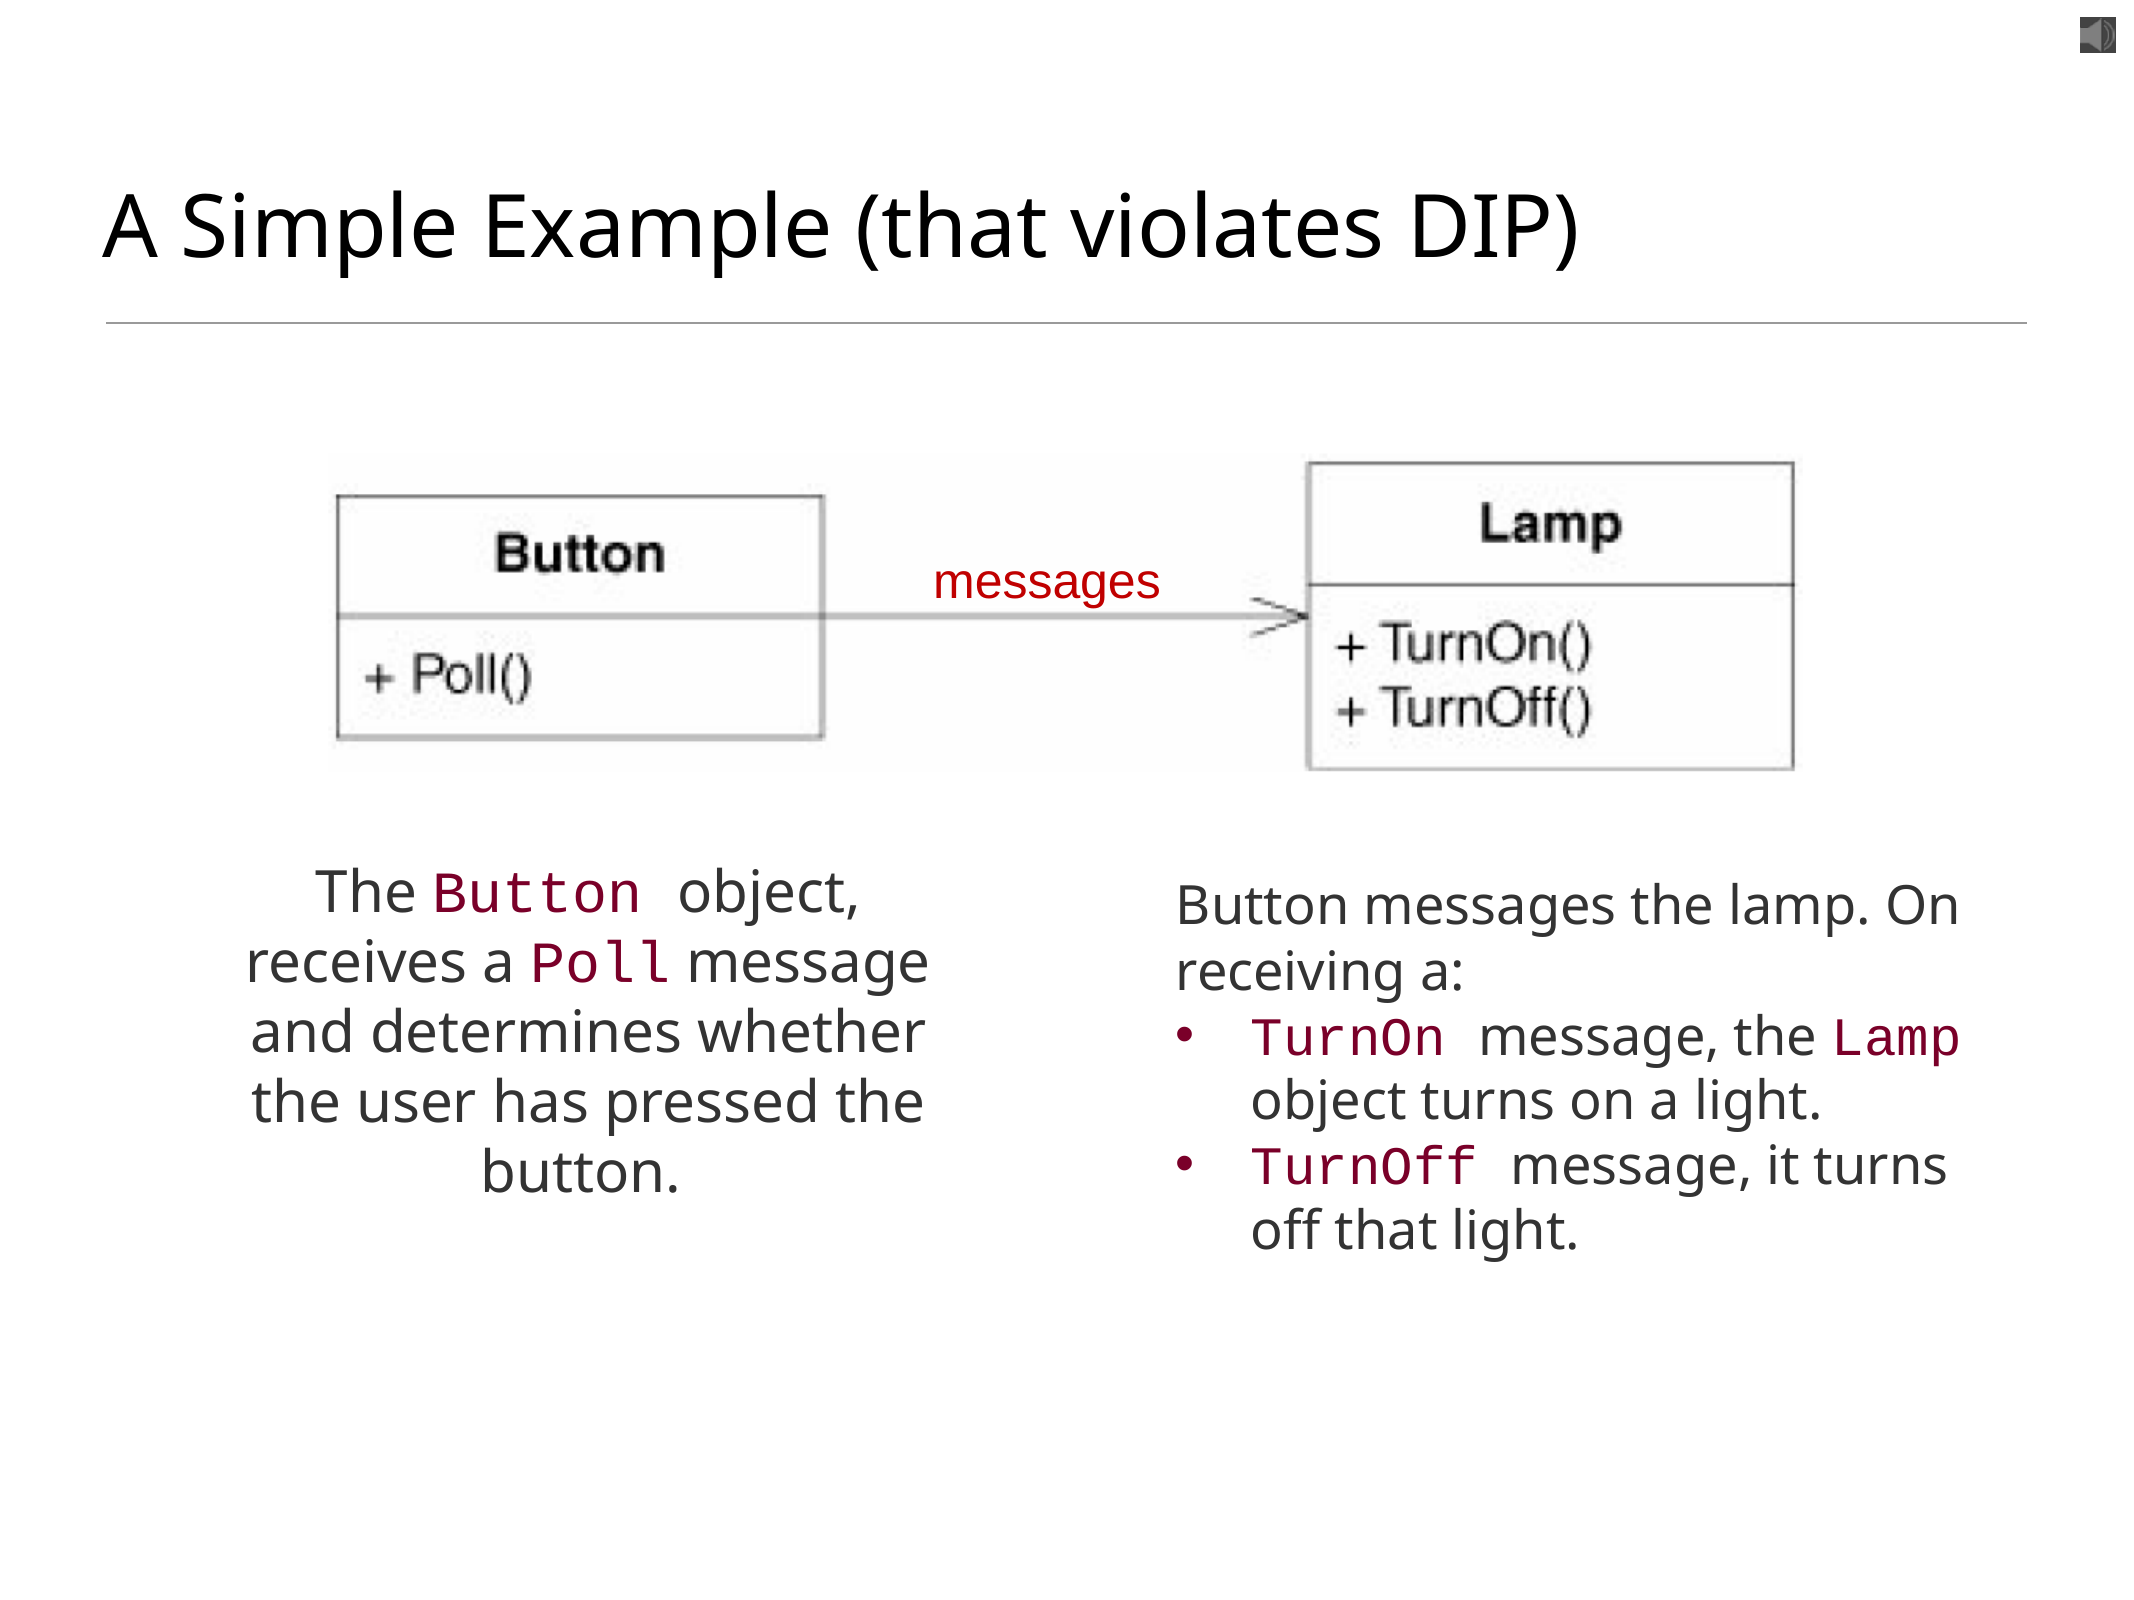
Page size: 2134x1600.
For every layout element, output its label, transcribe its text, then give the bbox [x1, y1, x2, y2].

title A Simple Example (that violates DIP) [93, 53, 2041, 284]
text_box Button messages the lamp. On receiving a: TurnOn message, the Lamp object turns on a light. TurnOff message, it turns off that light. [1161, 863, 2043, 1268]
text_box The Button object, receives a Poll message and determines whether the user has pressed the button. [228, 847, 949, 1212]
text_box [2078, 16, 2117, 55]
picture [302, 431, 1831, 812]
